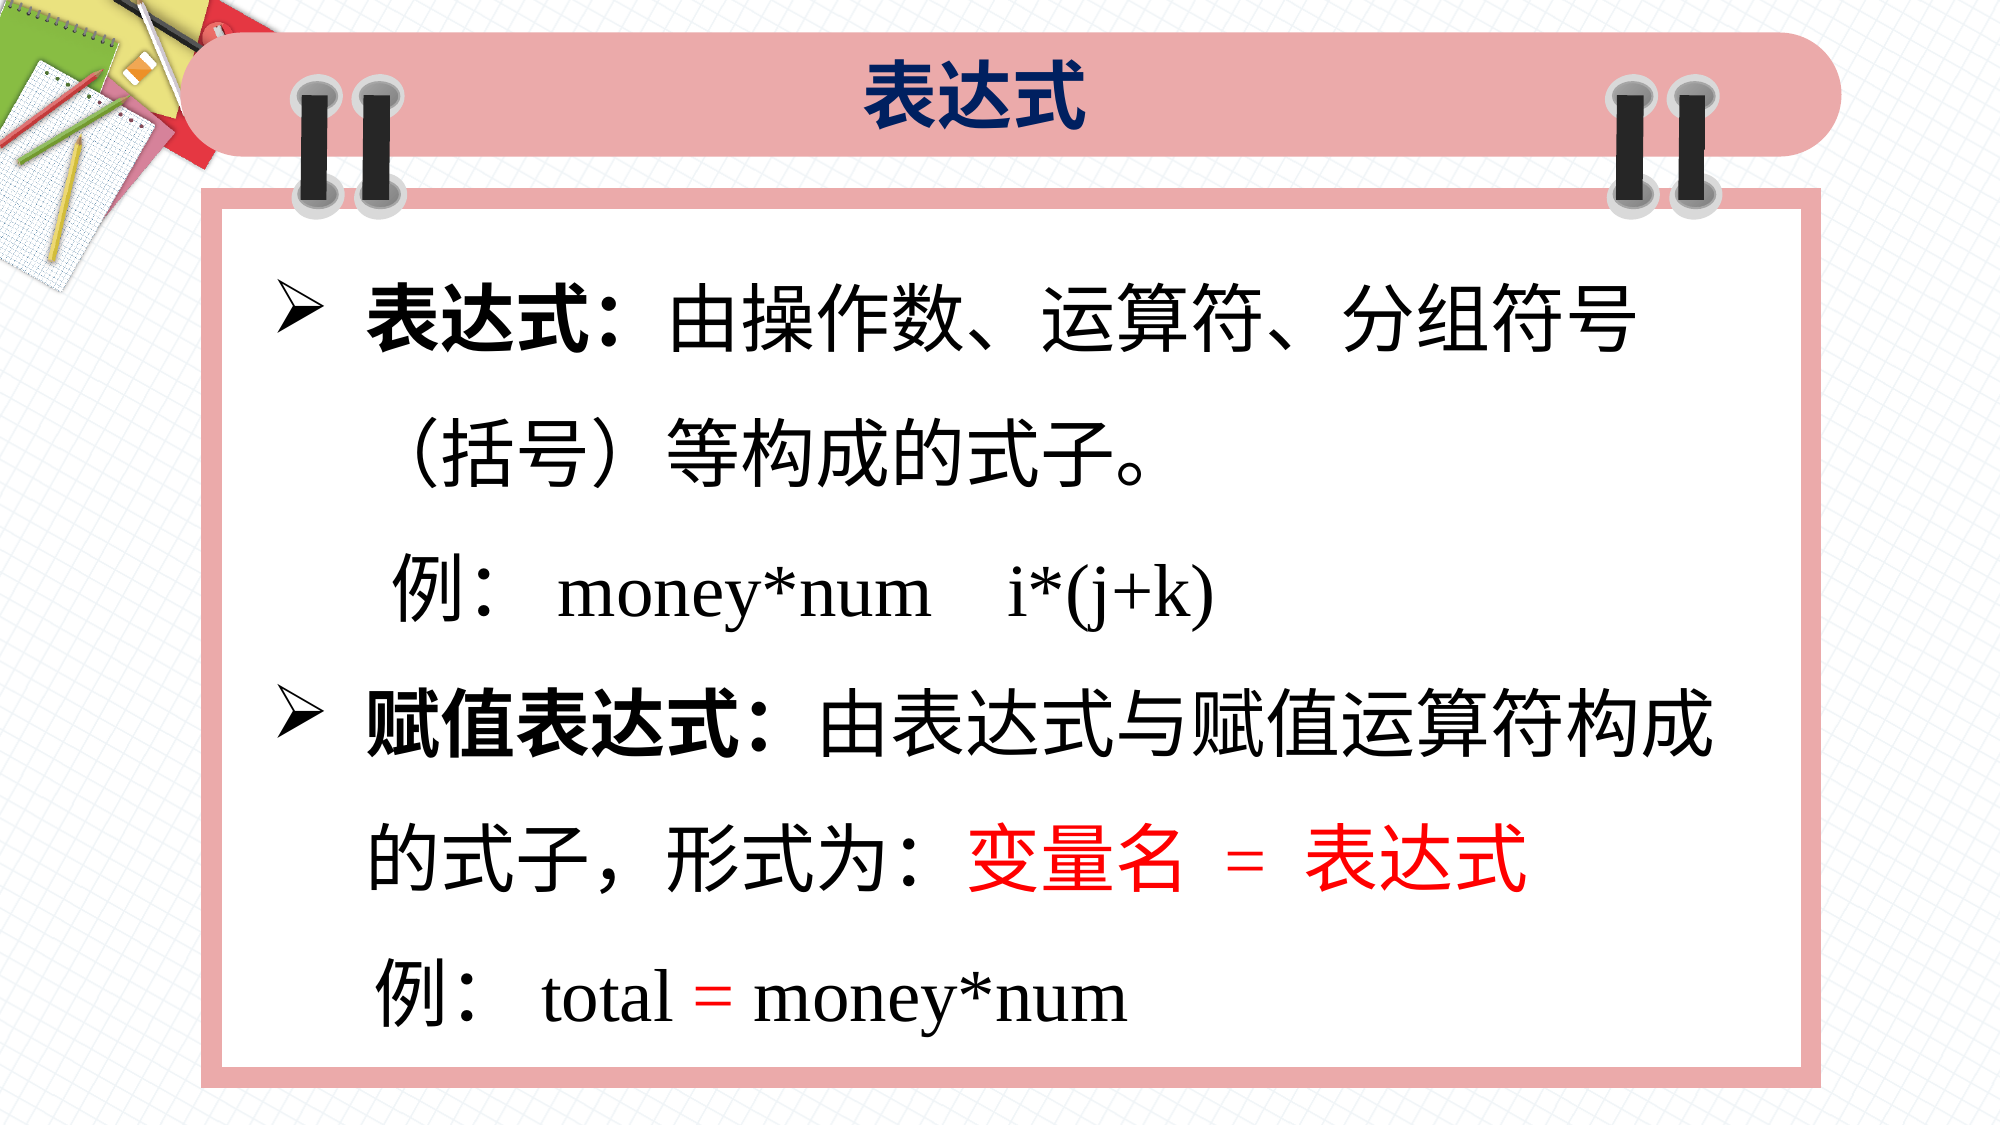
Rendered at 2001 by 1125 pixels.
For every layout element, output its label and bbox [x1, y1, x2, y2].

picture [0, 0, 289, 298]
text_box [180, 32, 1842, 1078]
